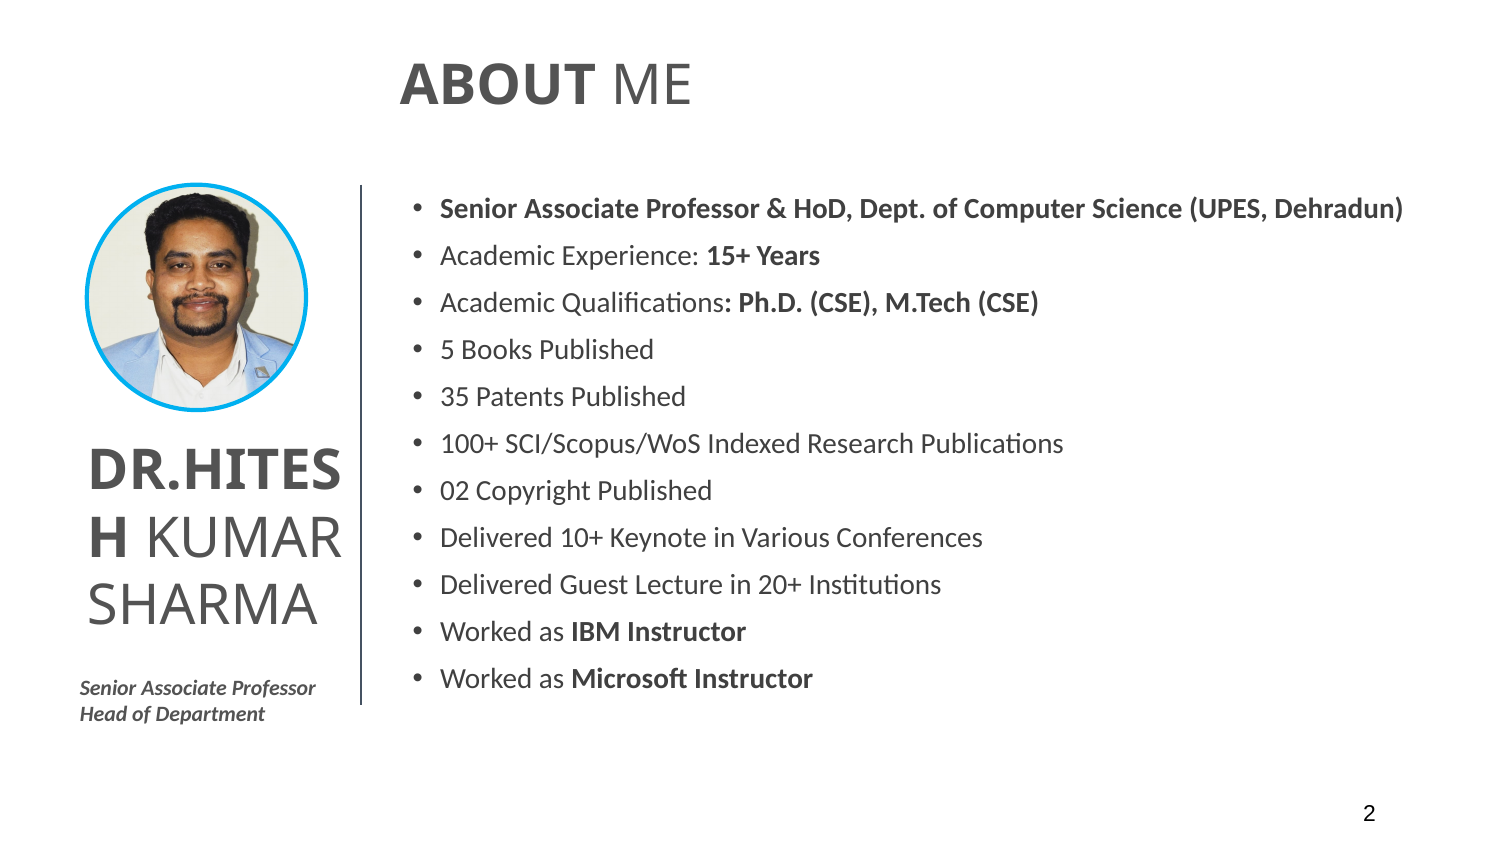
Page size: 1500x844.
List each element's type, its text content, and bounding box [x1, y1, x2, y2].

text_box ABOUT ME [399, 47, 1414, 117]
text_box [84, 182, 309, 413]
text_box DR.HITESH KUMAR SHARMA [86, 433, 356, 643]
text_box Senior Associate Professor Head of Department [79, 673, 335, 736]
text_box Senior Associate Professor & HoD, Dept. of Computer Science (UPES, Dehradun) Academic Experience: 15+ Years Academic Qualifications: Ph.D. (CSE), M.Tech (CSE) 5 Books Published 35 Patents Published 100+ SCI/Scopus/WoS Indexed Research Publications 02 Copyright Published Delivered 10+ Keynote in Various Conferences Delivered Guest Lecture in 20+ Institutions Worked as IBM Instructor Worked as Microsoft Instructor [411, 193, 1485, 770]
slide_number 2 [1311, 790, 1428, 836]
